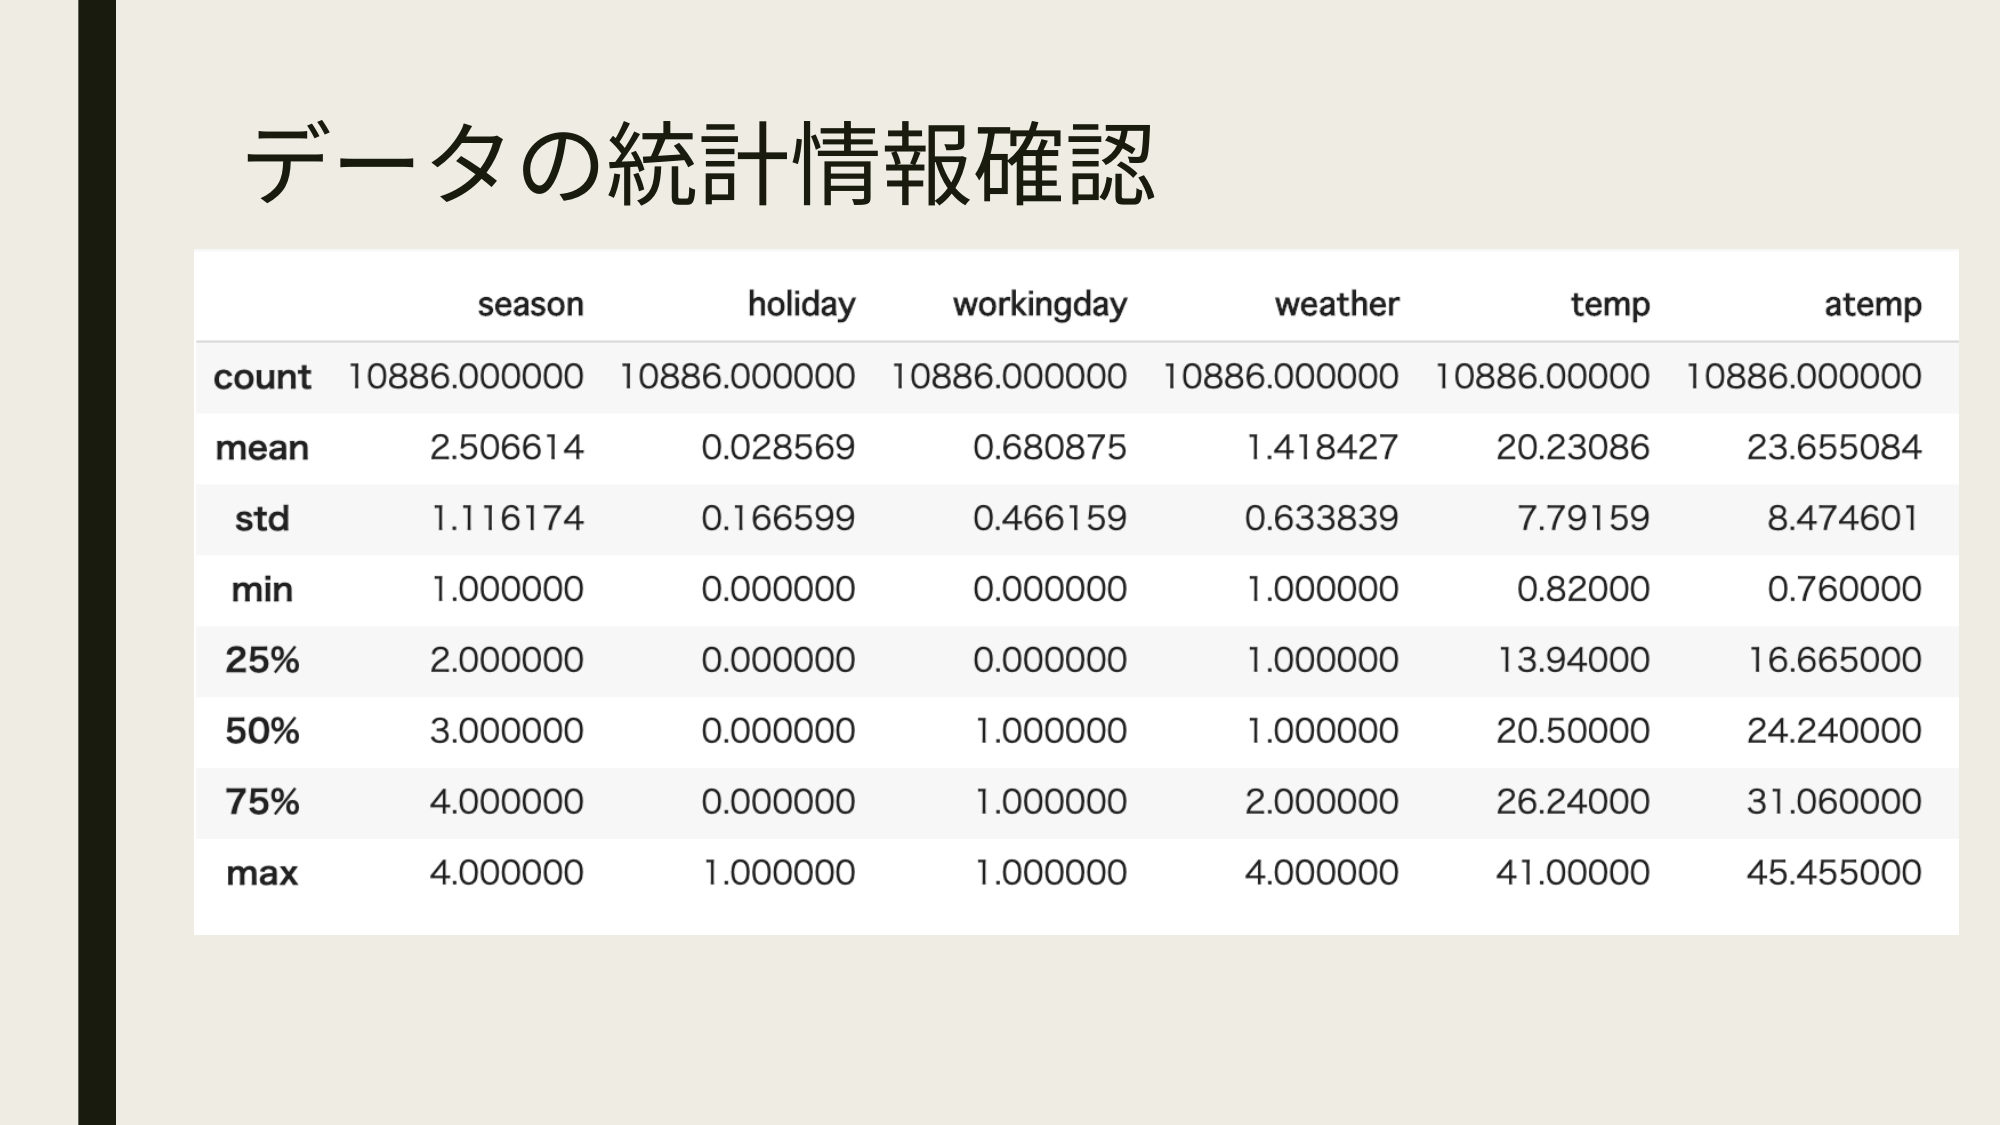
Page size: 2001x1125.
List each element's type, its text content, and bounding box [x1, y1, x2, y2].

title データの統計情報確認 [225, 112, 1800, 249]
picture [194, 249, 1959, 935]
